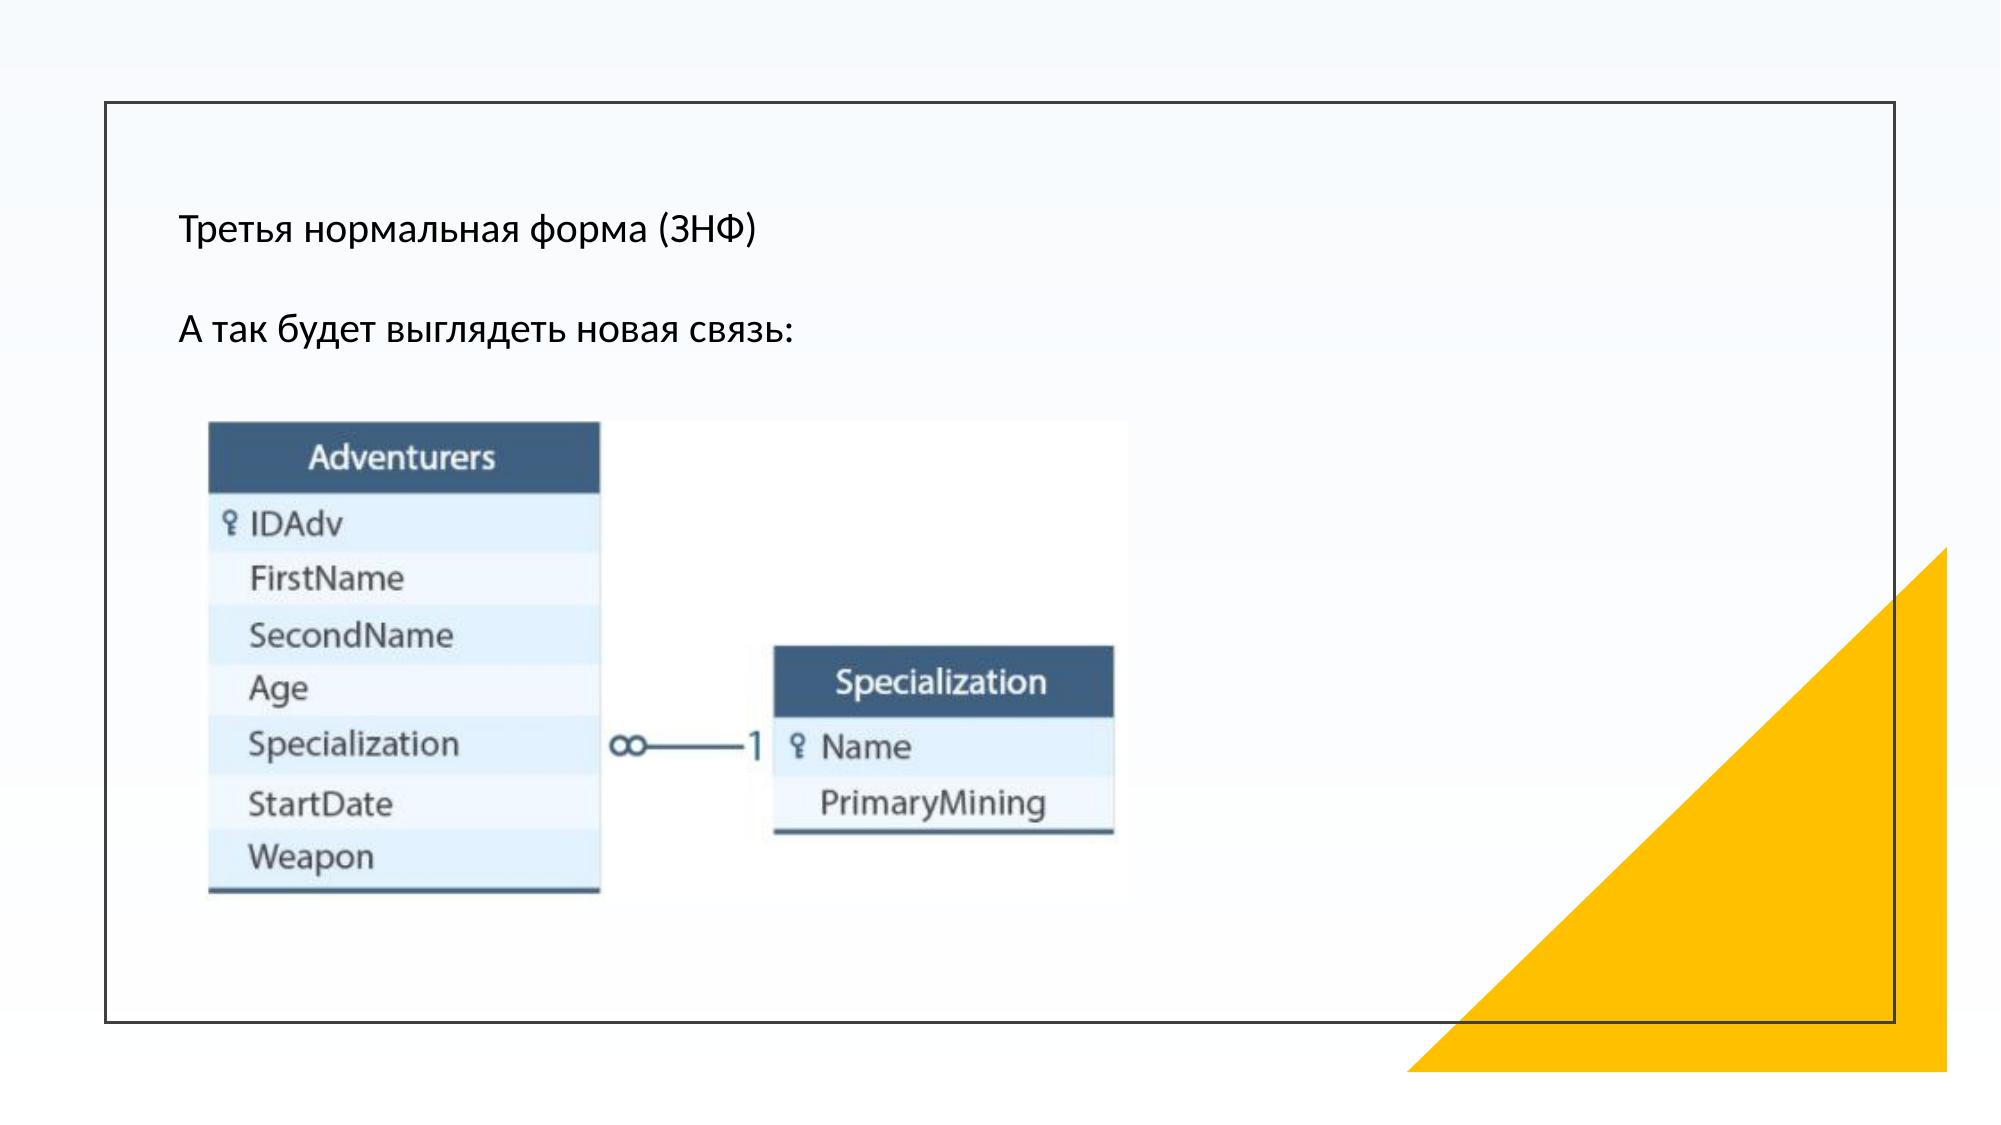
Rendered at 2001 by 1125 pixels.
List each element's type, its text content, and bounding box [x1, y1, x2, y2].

picture [201, 421, 1129, 902]
text_box [1404, 544, 1948, 1074]
text_box Третья нормальная форма (ЗНФ) А так будет выглядеть новая связь: [163, 193, 1836, 359]
text_box [104, 101, 1895, 1023]
